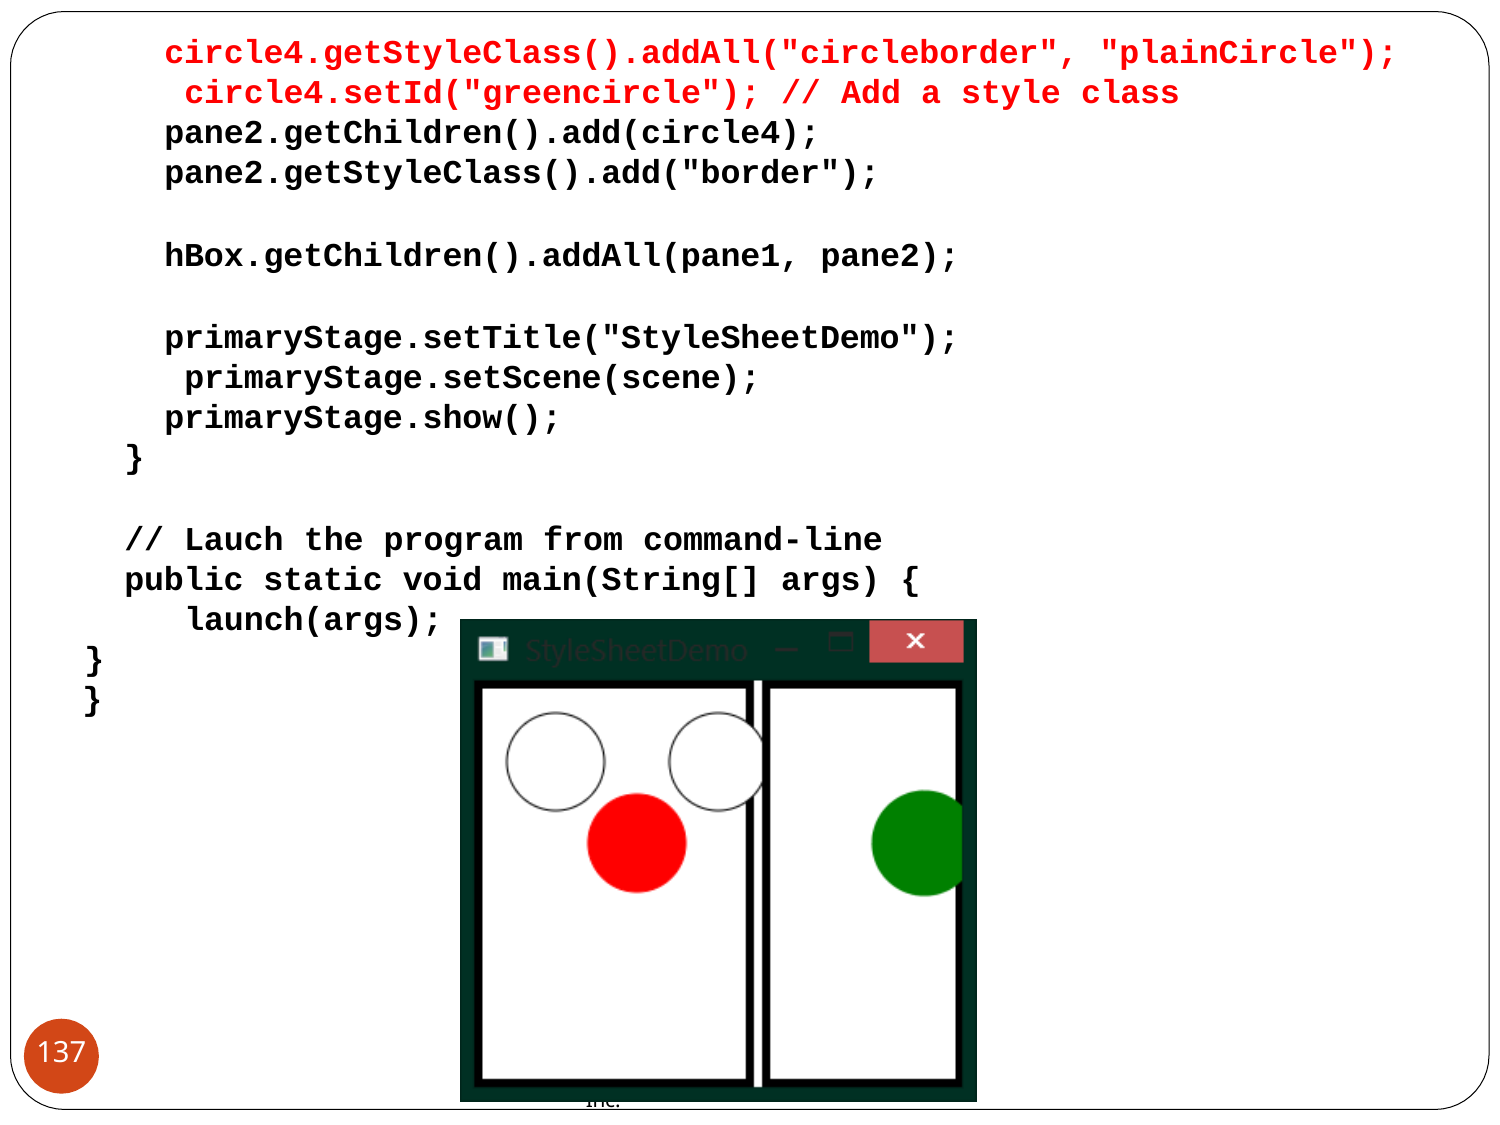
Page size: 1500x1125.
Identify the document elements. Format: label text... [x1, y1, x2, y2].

text_box circle4.getStyleClass().addAll("circleborder", "plainCircle"); circle4.setId("greencircle"); // Add a style class pane2.getChildren().add(circle4); pane2.getStyleClass().add("border"); hBox.getChildren().addAll(pane1, pane2); primaryStage.setTitle("StyleSheetDemo"); primaryStage.setScene(scene); primaryStage.show(); } // Lauch the program from command-line public static void main(String[] args) { launch(args); } } [82, 28, 1408, 717]
text_box [23, 1018, 99, 1094]
text_box 137 [30, 1038, 93, 1074]
picture [459, 618, 977, 1102]
